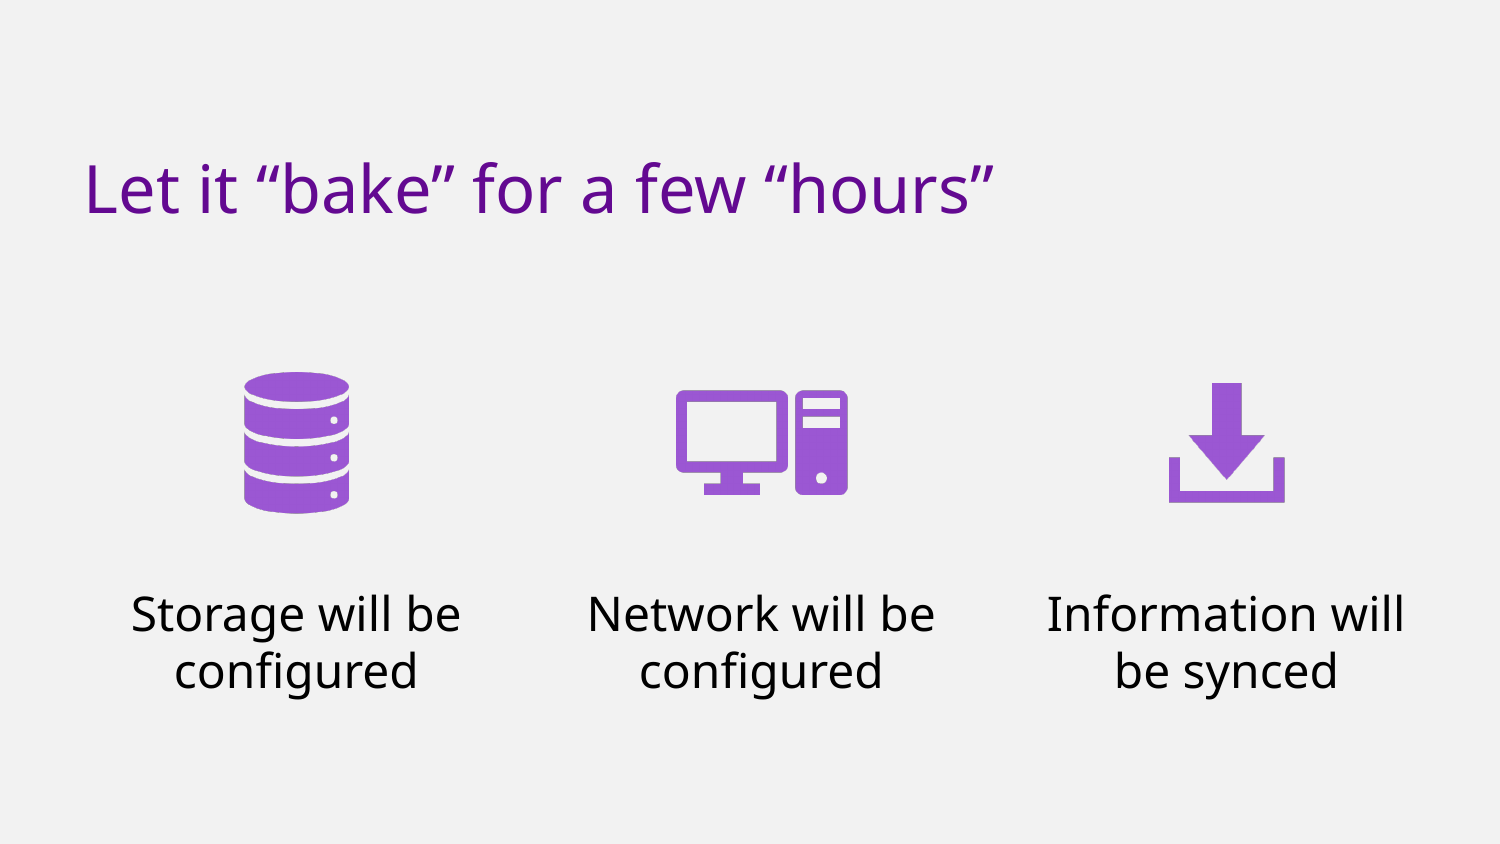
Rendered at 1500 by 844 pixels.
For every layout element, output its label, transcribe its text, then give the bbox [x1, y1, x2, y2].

title Let it “bake” for a few “hours” [78, 71, 1423, 235]
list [77, 265, 1446, 790]
